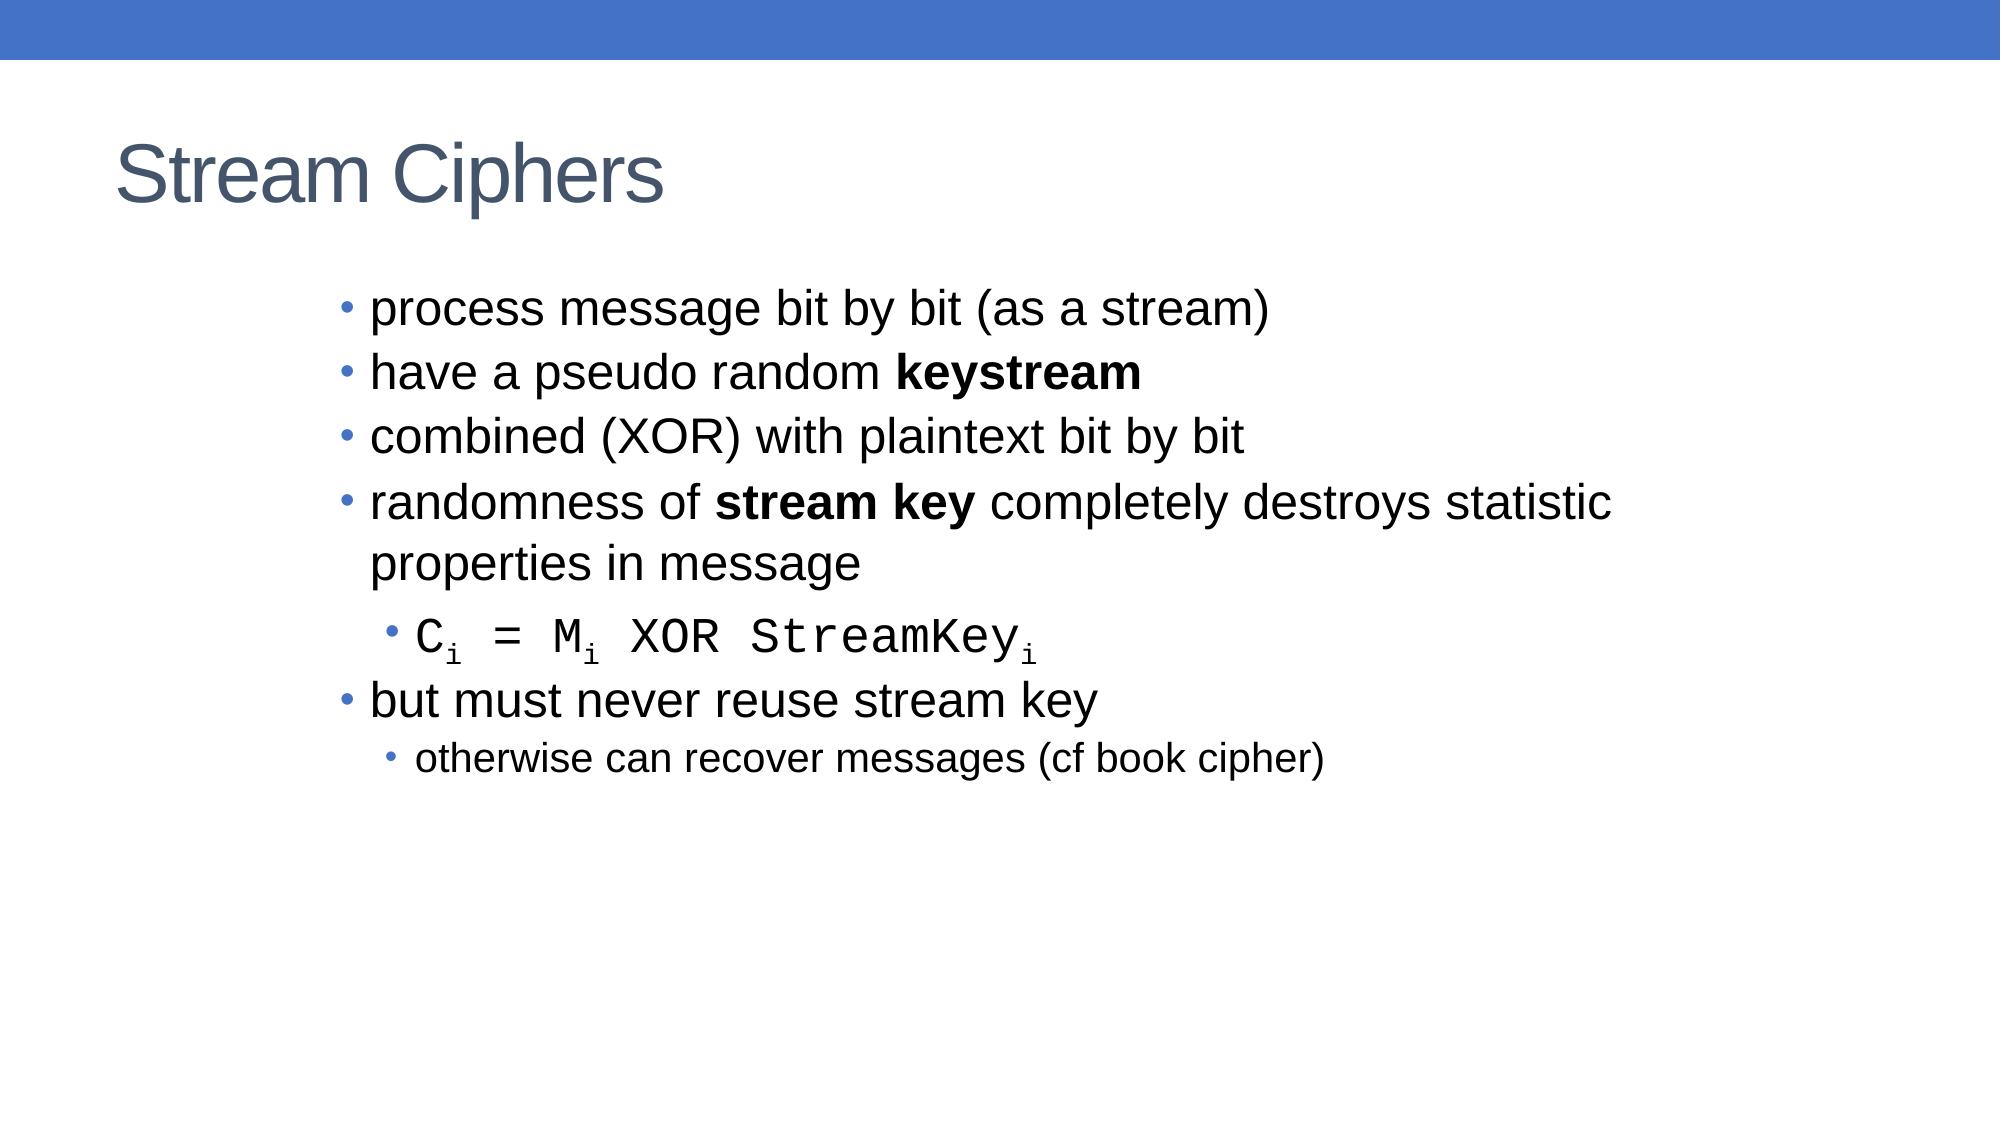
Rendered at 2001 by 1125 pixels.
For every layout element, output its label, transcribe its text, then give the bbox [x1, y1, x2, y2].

title Stream Ciphers [99, 87, 1900, 250]
list process message bit by bit (as a stream) have a pseudo random keystream combined (XOR) with plaintext bit by bit randomness of stream key completely destroys statistic properties in message Ci = Mi XOR StreamKeyi but must never reuse stream key otherwise can recover messages (cf book cipher) [324, 275, 1713, 1006]
